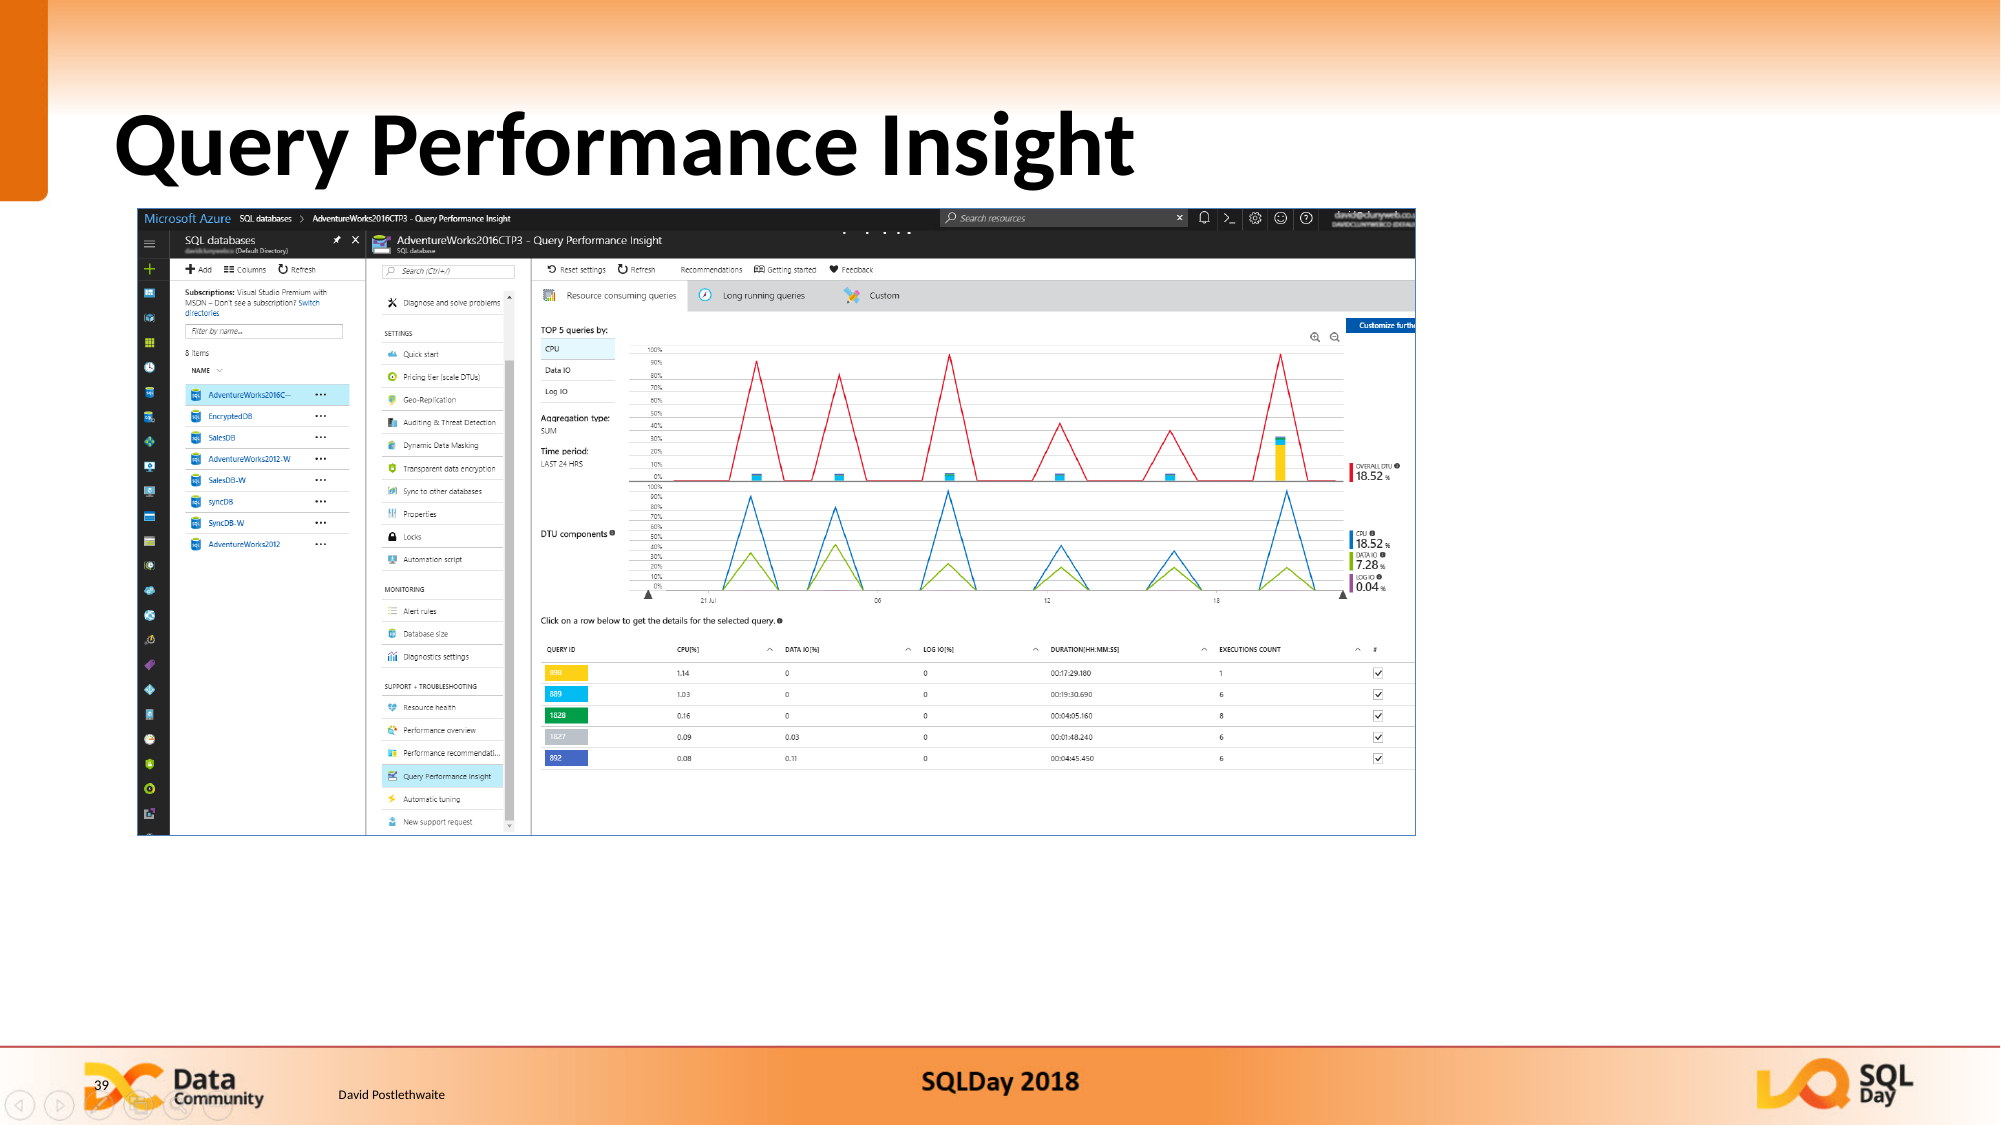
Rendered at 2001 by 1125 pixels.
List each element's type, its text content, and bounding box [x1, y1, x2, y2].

title Query Performance Insight [99, 45, 1900, 233]
picture [0, 0, 2001, 1125]
